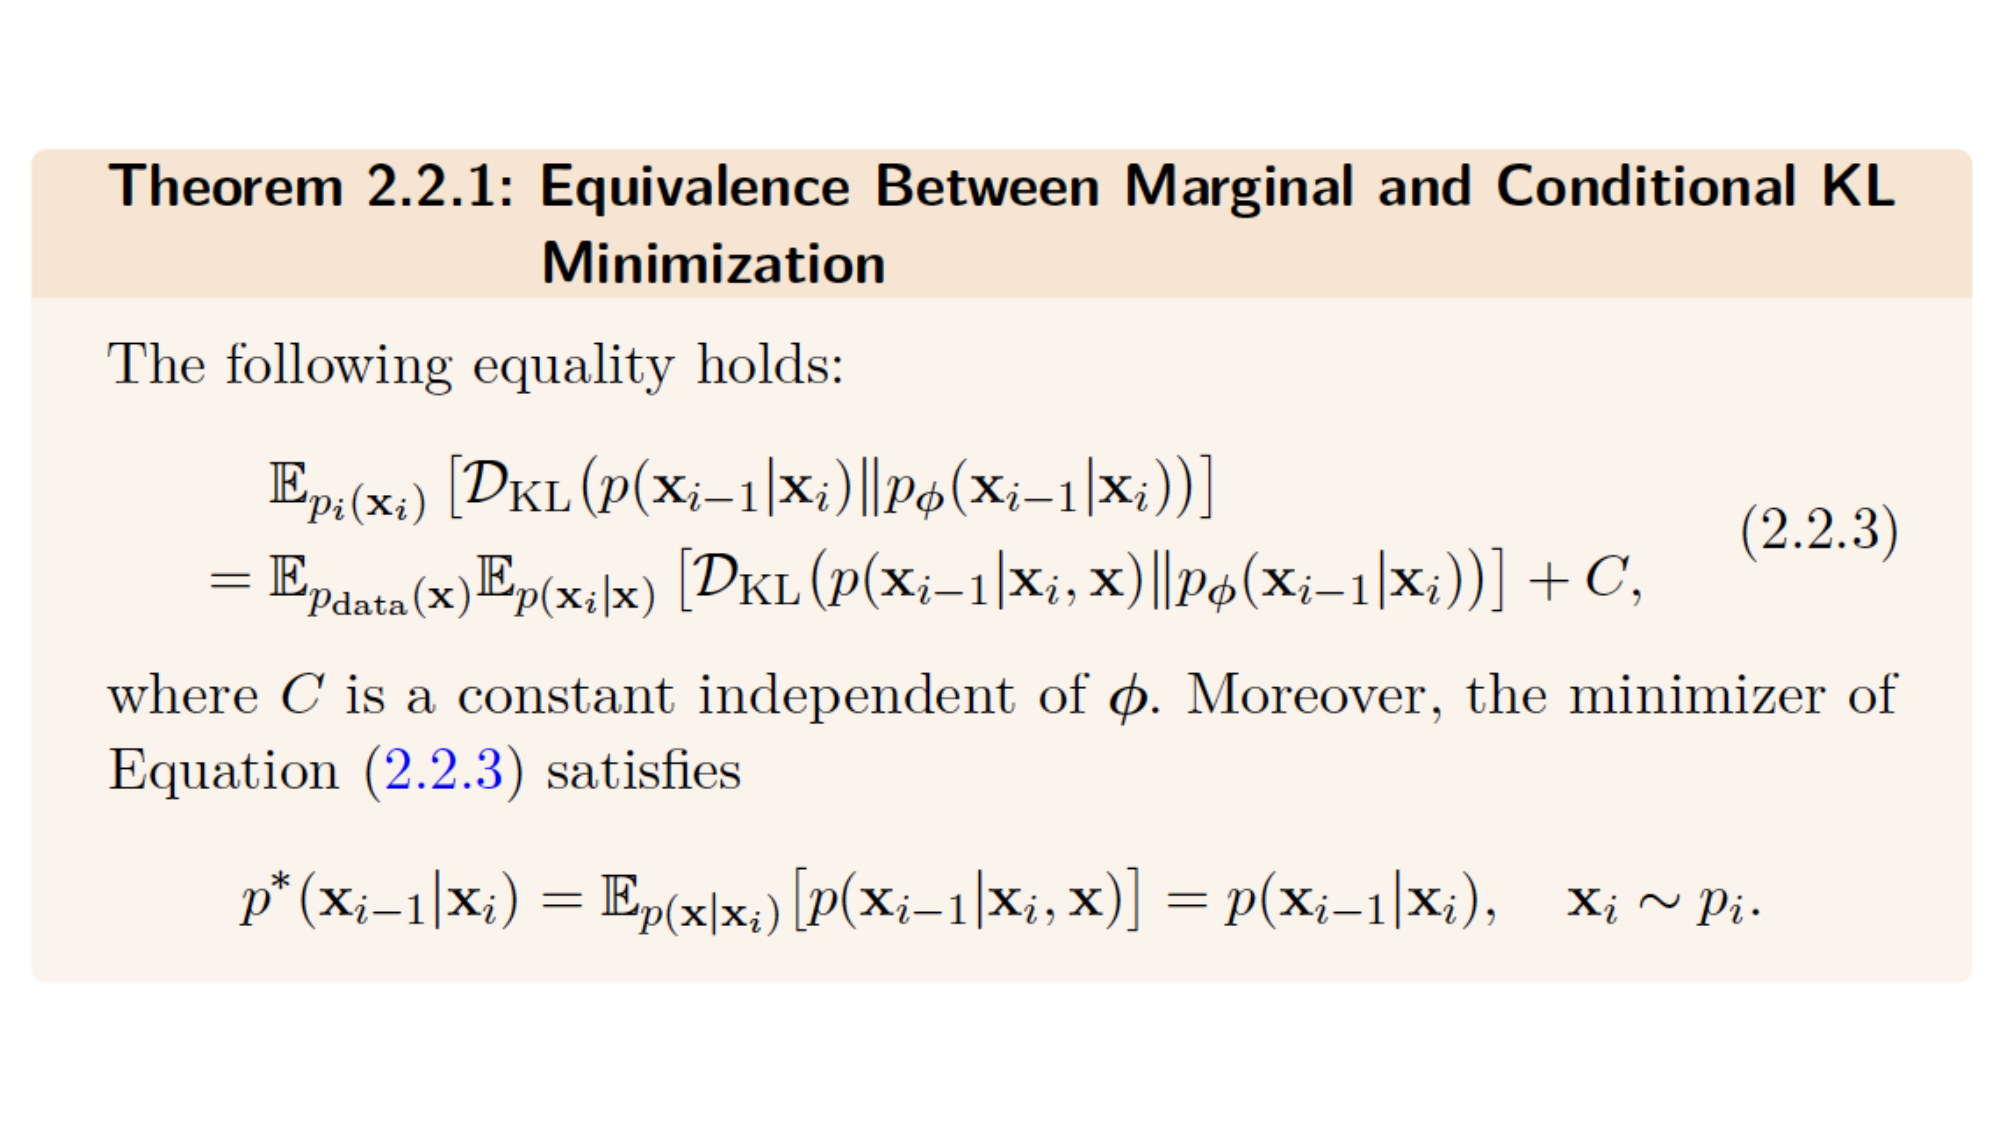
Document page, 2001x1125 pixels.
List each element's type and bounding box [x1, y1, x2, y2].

picture [8, 127, 1992, 998]
